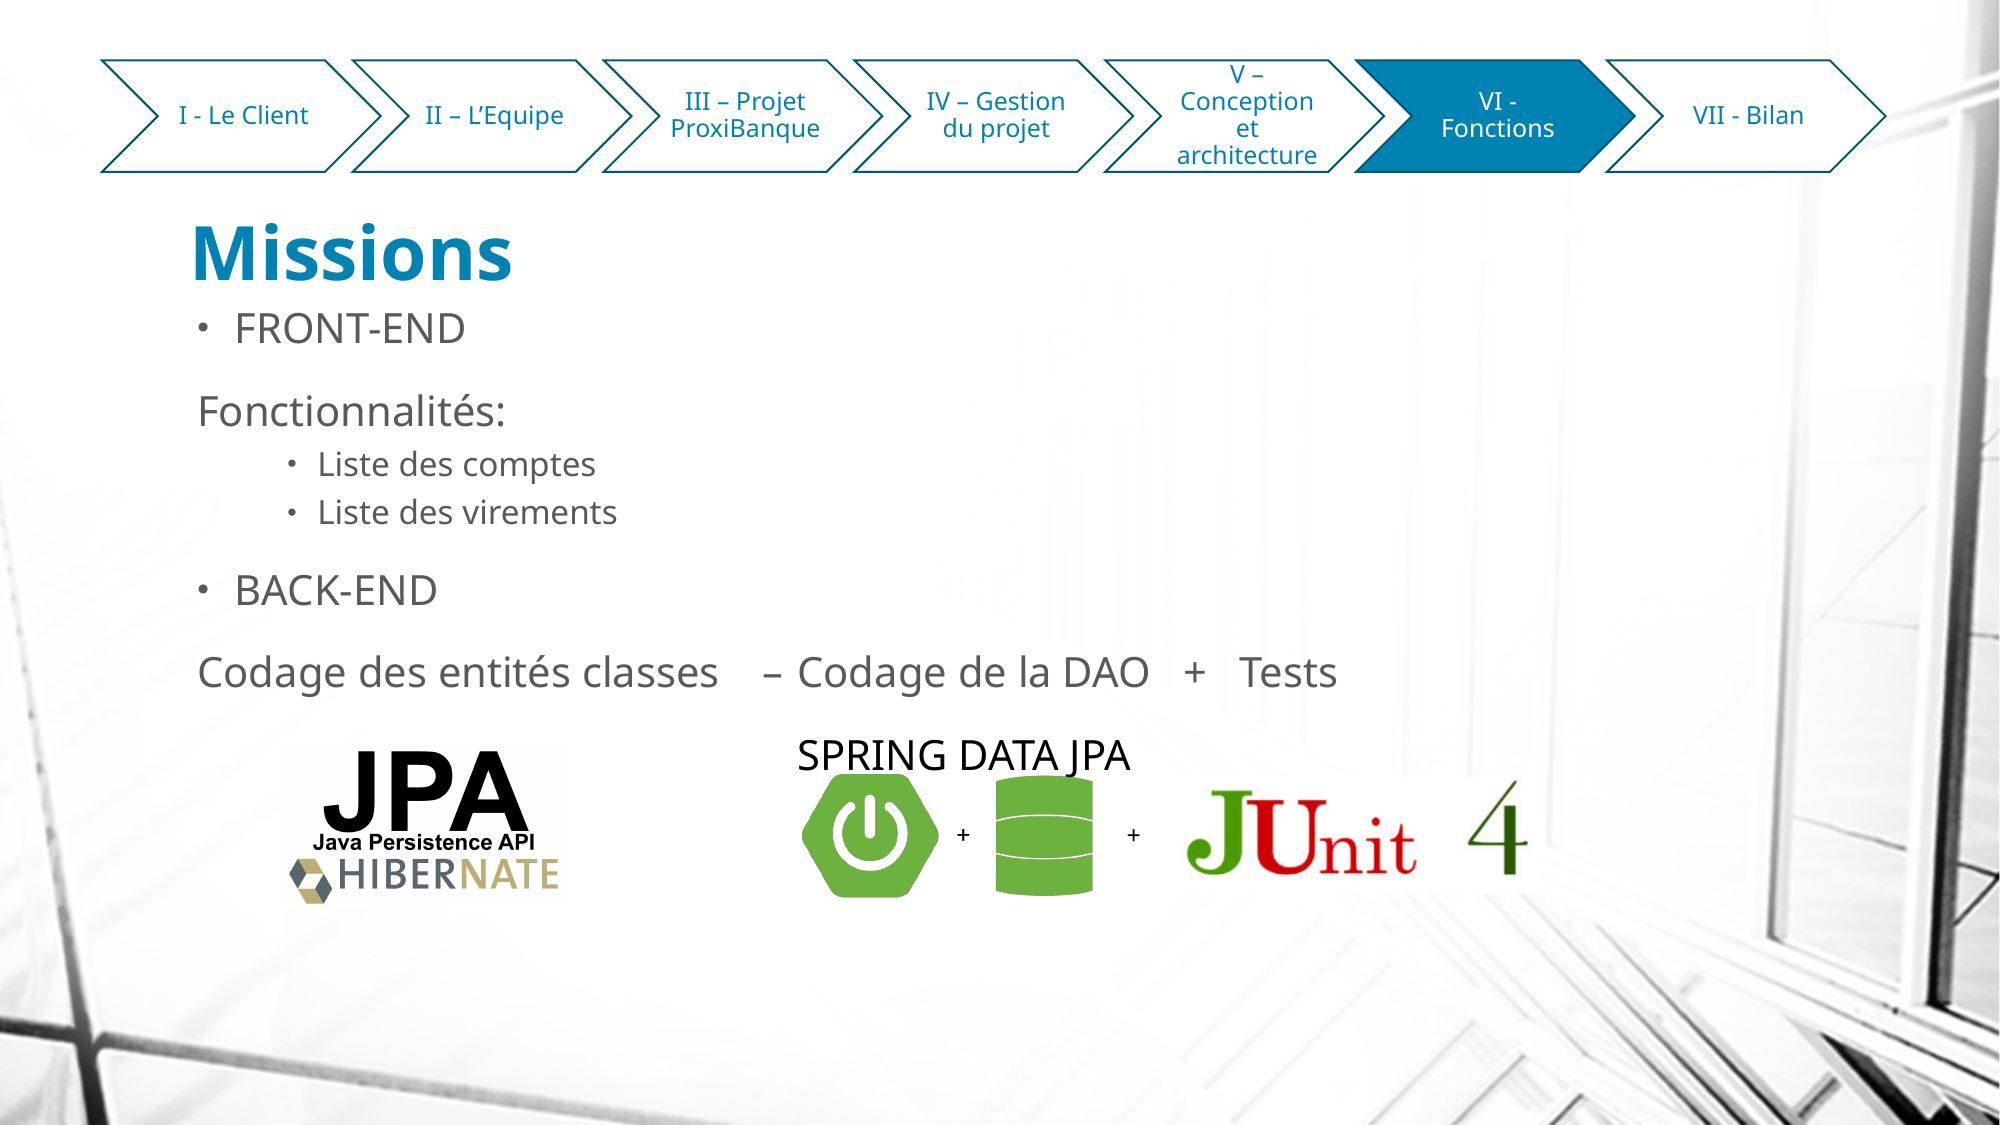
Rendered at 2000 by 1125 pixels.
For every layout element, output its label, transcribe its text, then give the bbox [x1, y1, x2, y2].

title Missions [174, 229, 1600, 299]
list FRONT-END Fonctionnalités: Liste des comptes Liste des virements BACK-END Codage des entités classes – Codage de la DAO + Tests SPRING DATA JPA [174, 299, 1600, 988]
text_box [101, 3, 1886, 229]
picture [0, 0, 2000, 1125]
text_box + [1118, 812, 1142, 858]
